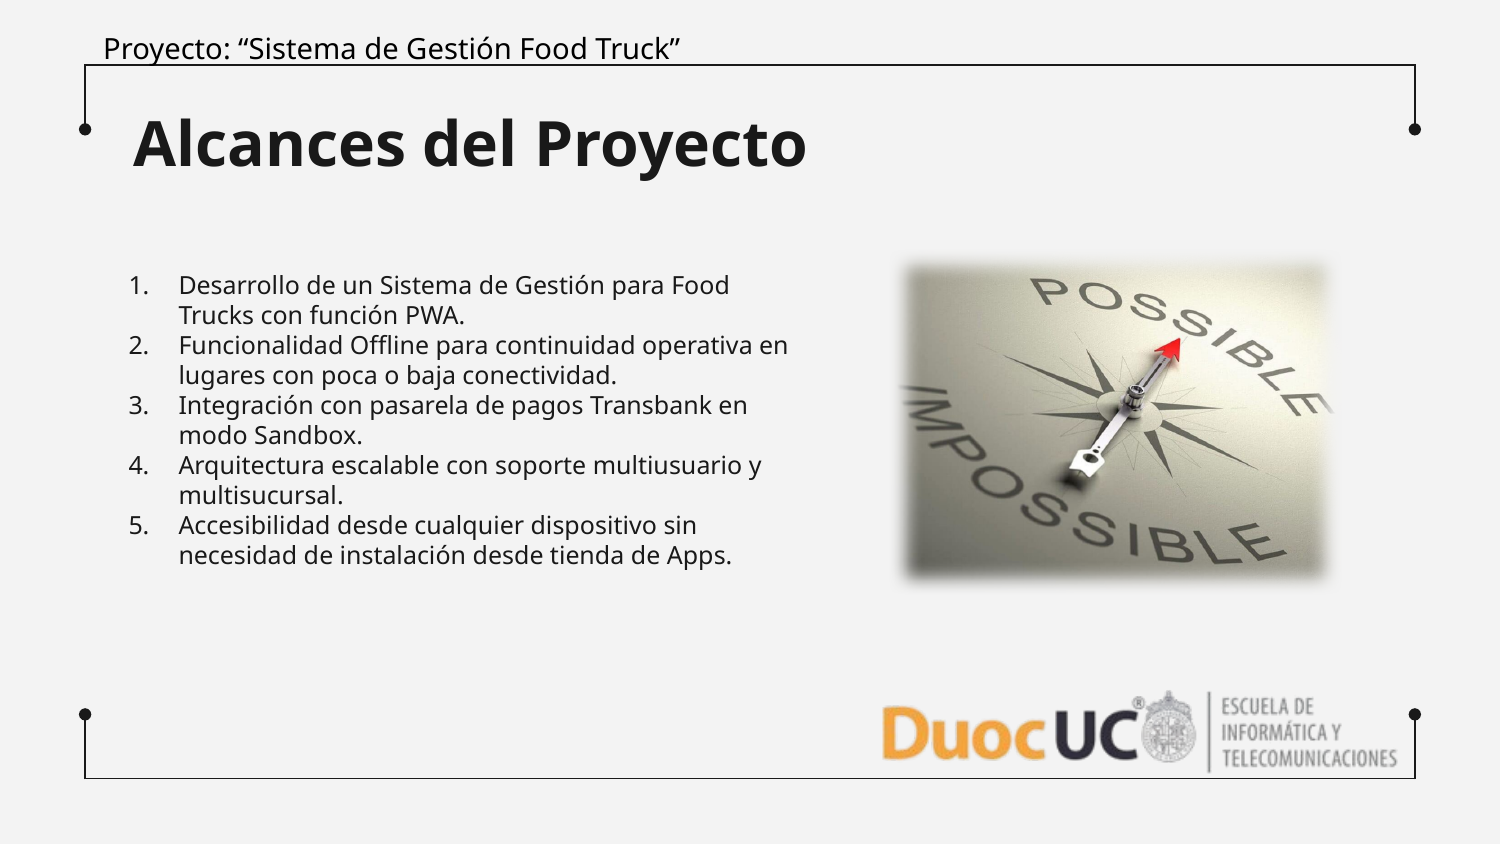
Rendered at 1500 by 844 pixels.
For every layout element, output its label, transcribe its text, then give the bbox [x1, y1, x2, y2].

picture [888, 247, 1343, 596]
title Alcances del Proyecto [118, 88, 1383, 183]
picture [881, 678, 1399, 809]
text_box Proyecto: “Sistema de Gestión Food Truck” [88, 22, 839, 73]
text_box Desarrollo de un Sistema de Gestión para Food Trucks con función PWA. Funcionalidad Offline para continuidad operativa en lugares con poca o baja conectividad. Integración con pasarela de pagos Transbank en modo Sandbox. Arquitectura escalable con soporte multiusuario y multisucursal. Accesibilidad desde cualquier dispositivo sin necesidad de instalación desde tienda de Apps. [88, 254, 825, 549]
